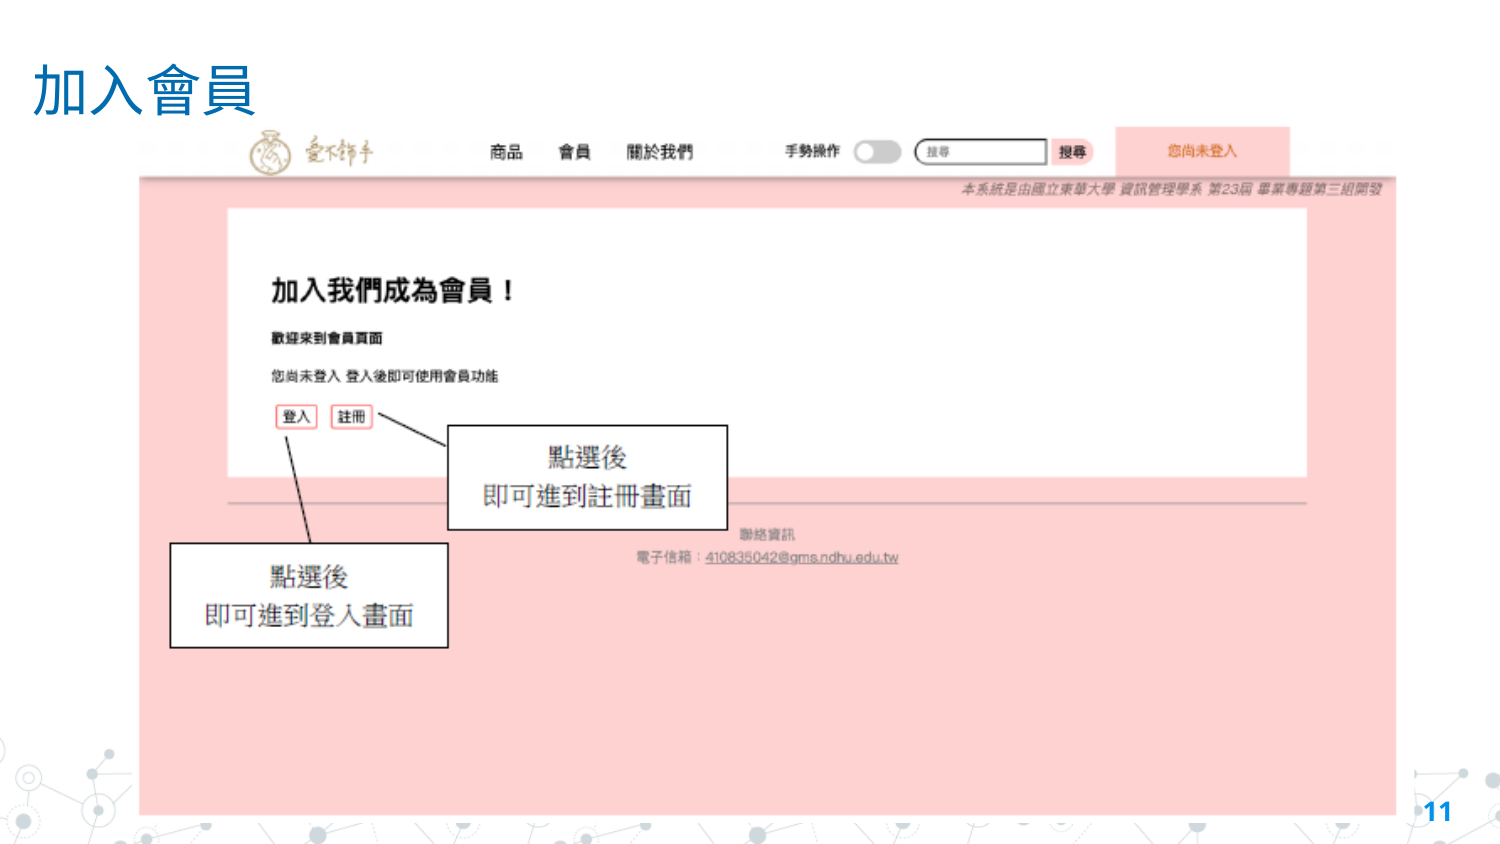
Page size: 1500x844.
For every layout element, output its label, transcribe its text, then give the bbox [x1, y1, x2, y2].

text_box 加入會員 [17, 22, 404, 139]
slide_number 11 [1378, 779, 1469, 844]
picture [0, 0, 1500, 844]
